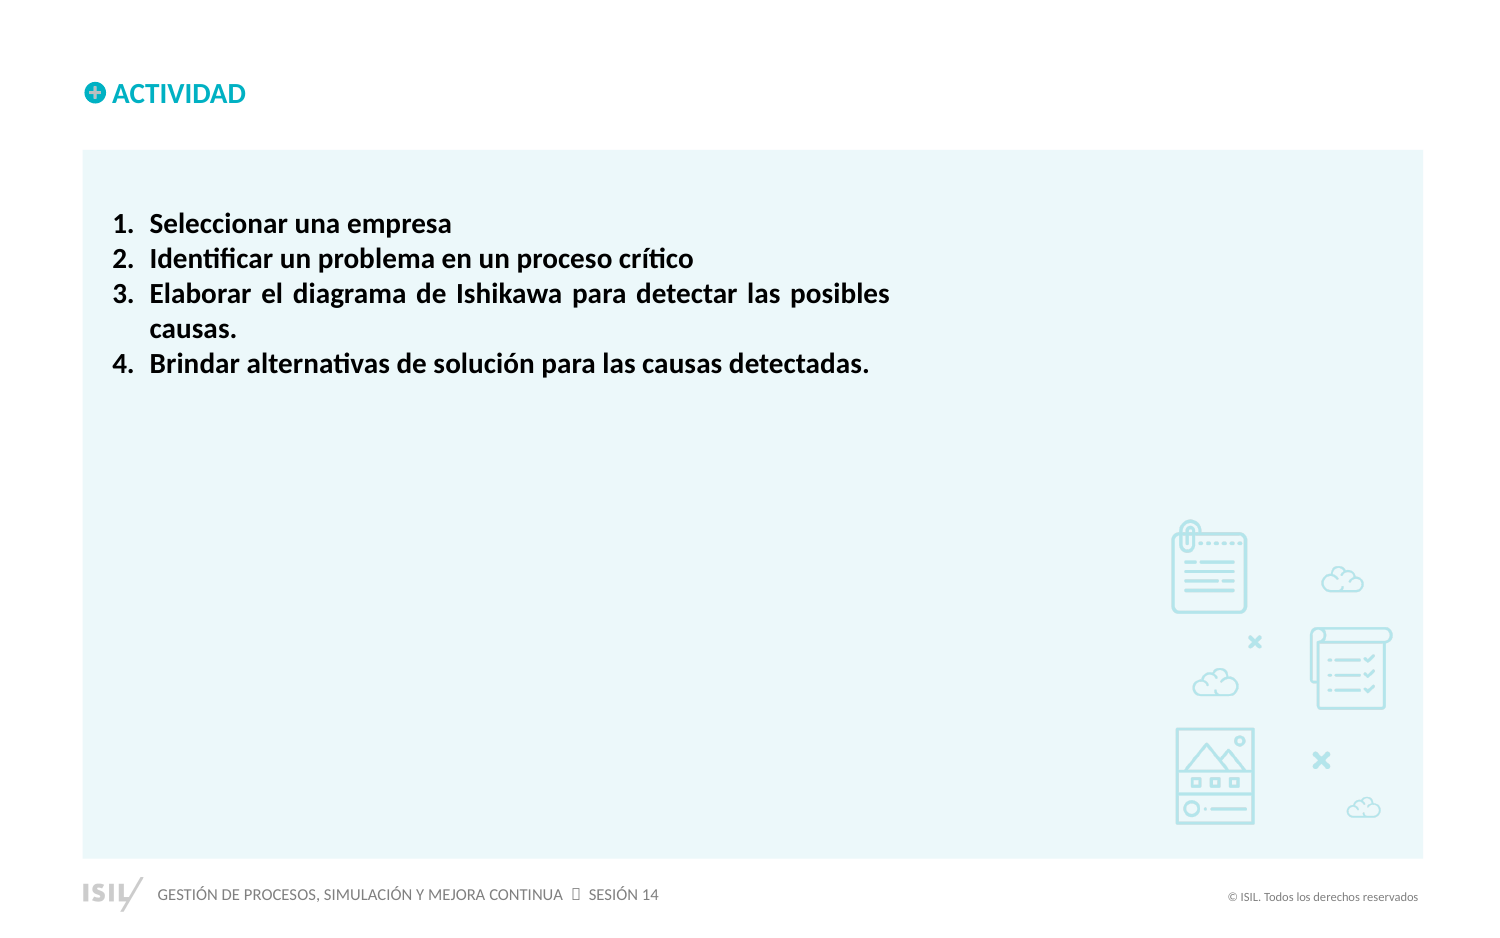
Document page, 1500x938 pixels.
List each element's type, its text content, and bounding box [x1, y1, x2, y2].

picture [1146, 500, 1422, 857]
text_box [87, 84, 104, 101]
text_box Seleccionar una empresa Identificar un problema en un proceso crítico Elaborar el diagrama de Ishikawa para detectar las posibles causas. Brindar alternativas de solución para las causas detectadas. [112, 204, 891, 415]
text_box [79, 147, 1426, 862]
text_box ACTIVIDAD [112, 78, 262, 111]
